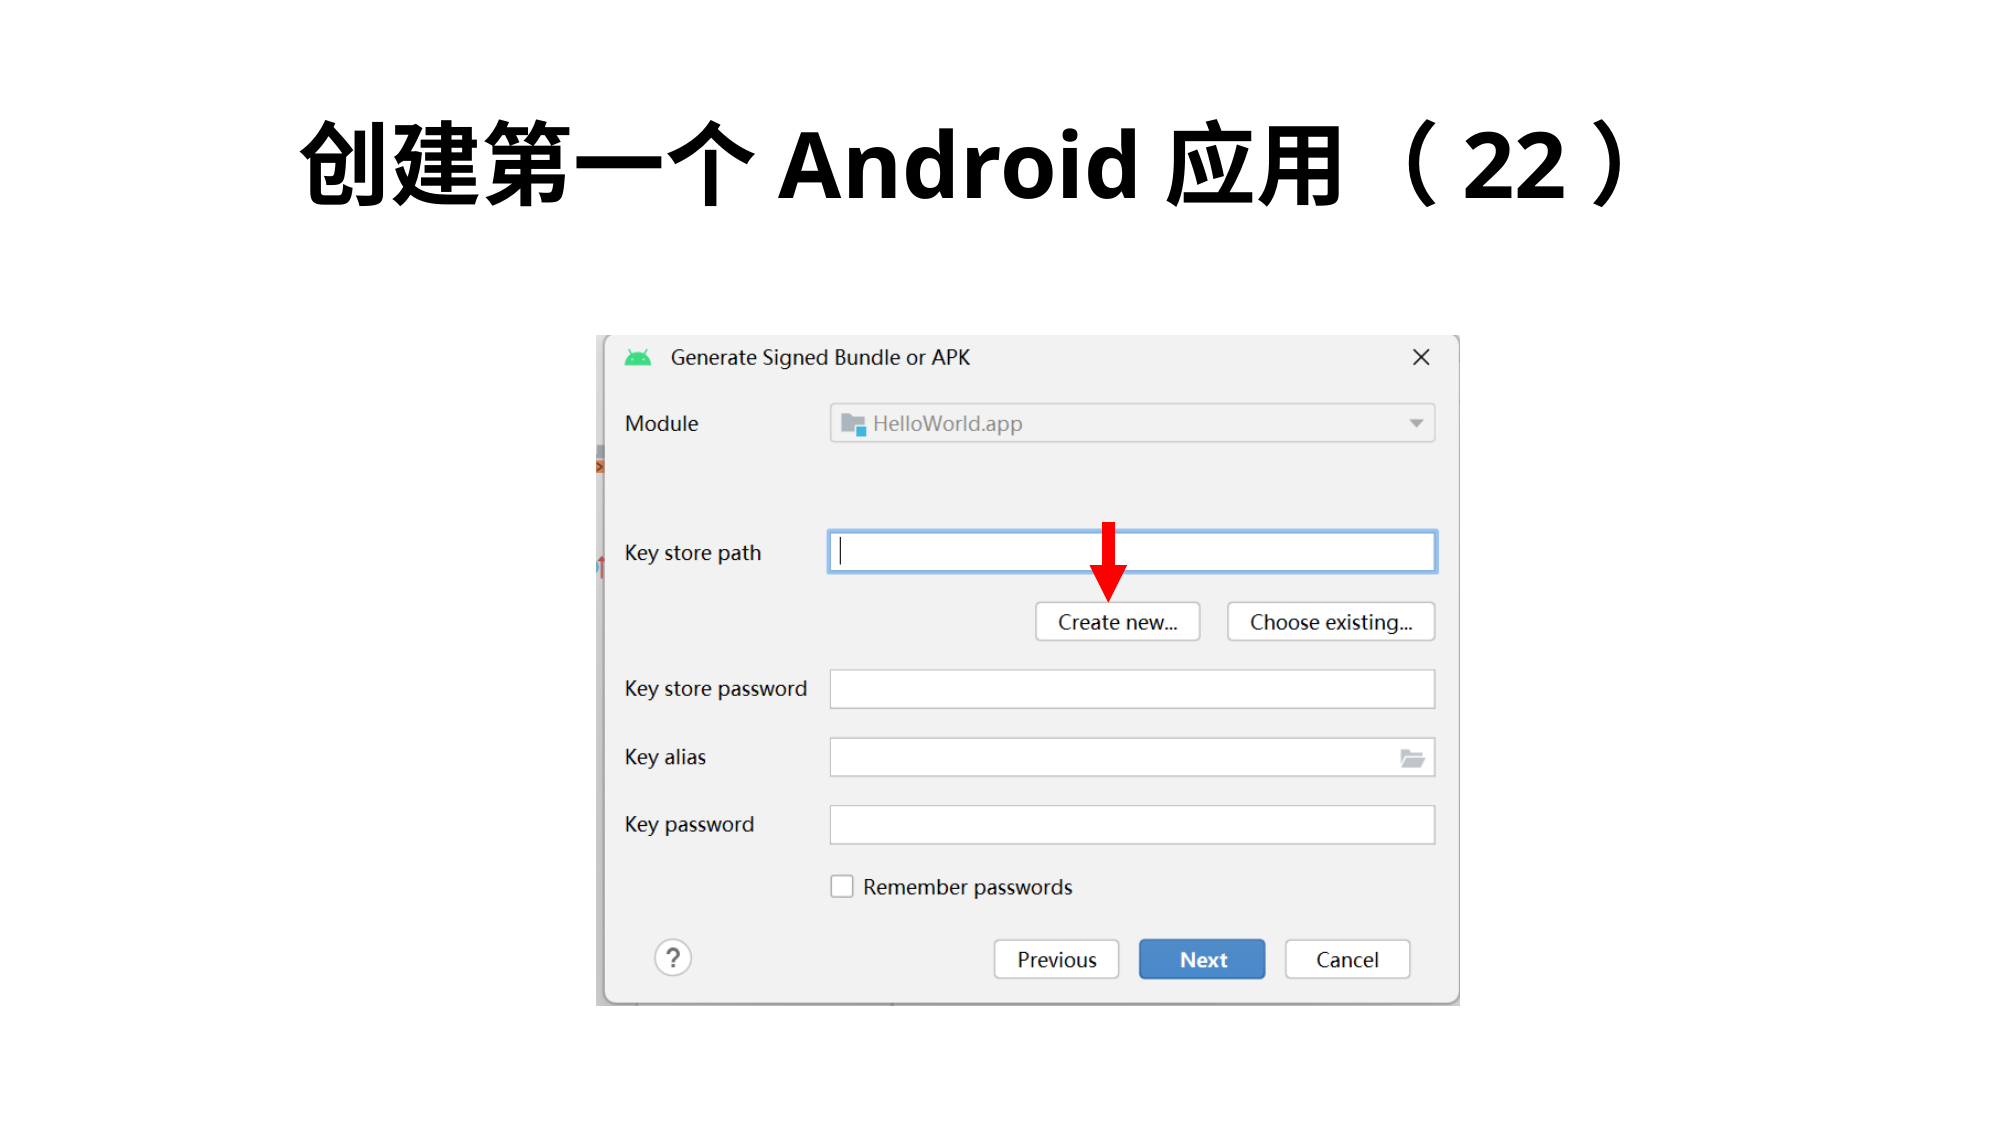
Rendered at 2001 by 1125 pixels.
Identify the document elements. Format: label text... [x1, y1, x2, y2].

title 创建第一个Android应用（22） [137, 59, 1863, 278]
picture [596, 335, 1460, 1006]
